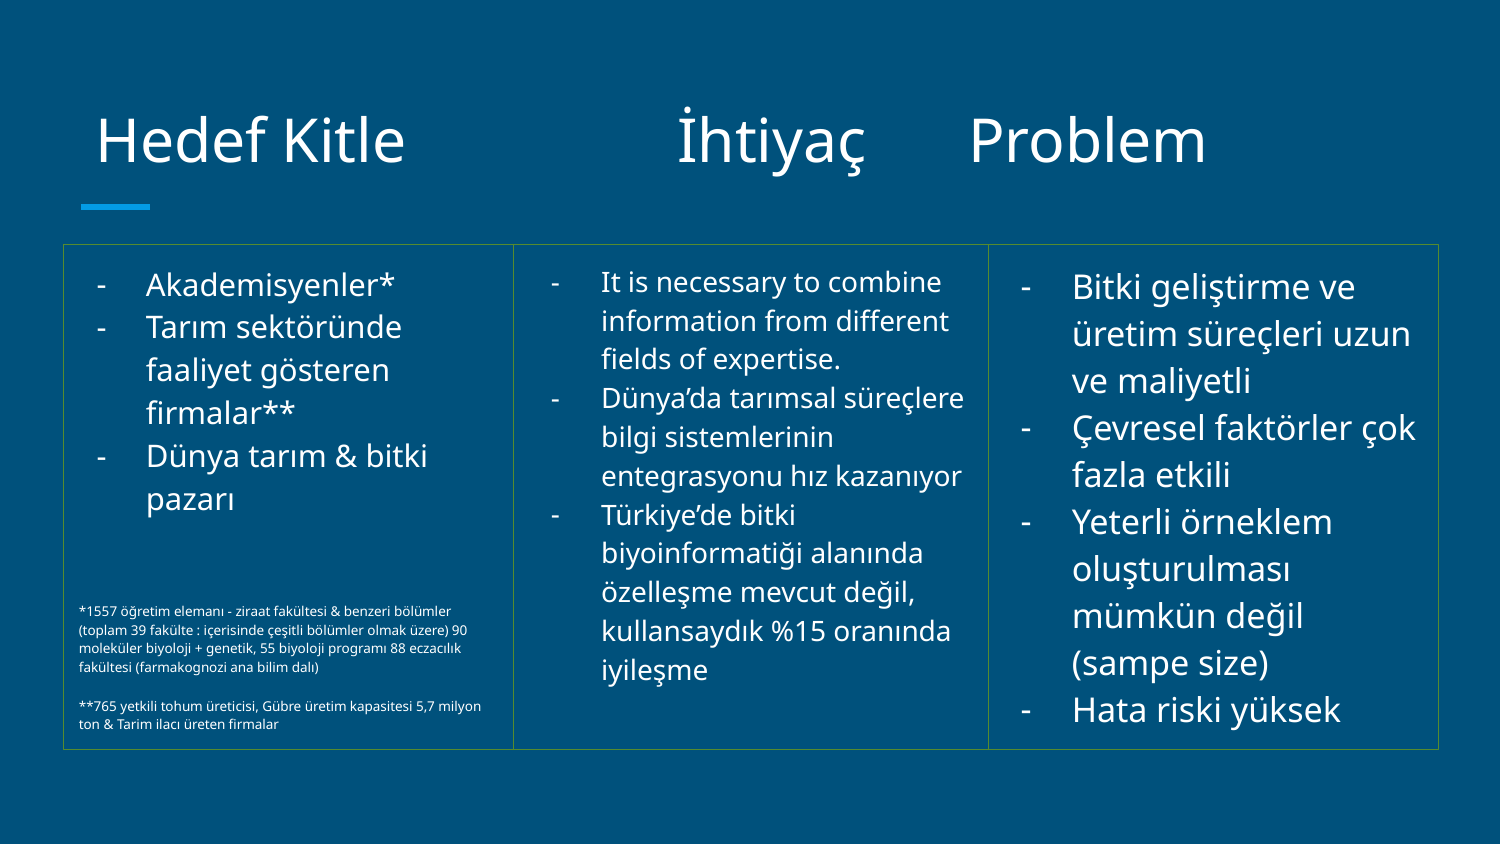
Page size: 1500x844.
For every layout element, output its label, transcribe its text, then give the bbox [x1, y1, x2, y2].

list It is necessary to combine information from different fields of expertise. Dünya’da tarımsal süreçlere bilgi sistemlerinin entegrasyonu hız kazanıyor Türkiye’de bitki biyoinformatiği alanında özelleşme mevcut değil, kullansaydık %15 oranında iyileşme [513, 244, 988, 750]
title Hedef Kitle İhtiyaç Problem [80, 77, 1439, 190]
list Akademisyenler* Tarım sektöründe faaliyet gösteren firmalar** Dünya tarım & bitki pazarı *1557 öğretim elemanı - ziraat fakültesi & benzeri bölümler (toplam 39 fakülte : içerisinde çeşitli bölümler olmak üzere) 90 moleküler biyoloji + genetik, 55 biyoloji programı 88 eczacılık fakültesi (farmakognozi ana bilim dalı) **765 yetkili tohum üreticisi, Gübre üretim kapasitesi 5,7 milyon ton & Tarim ilacı üreten firmalar [63, 244, 513, 750]
list Bitki geliştirme ve üretim süreçleri uzun ve maliyetli Çevresel faktörler çok fazla etkili Yeterli örneklem oluşturulması mümkün değil (sampe size) Hata riski yüksek [988, 244, 1439, 750]
